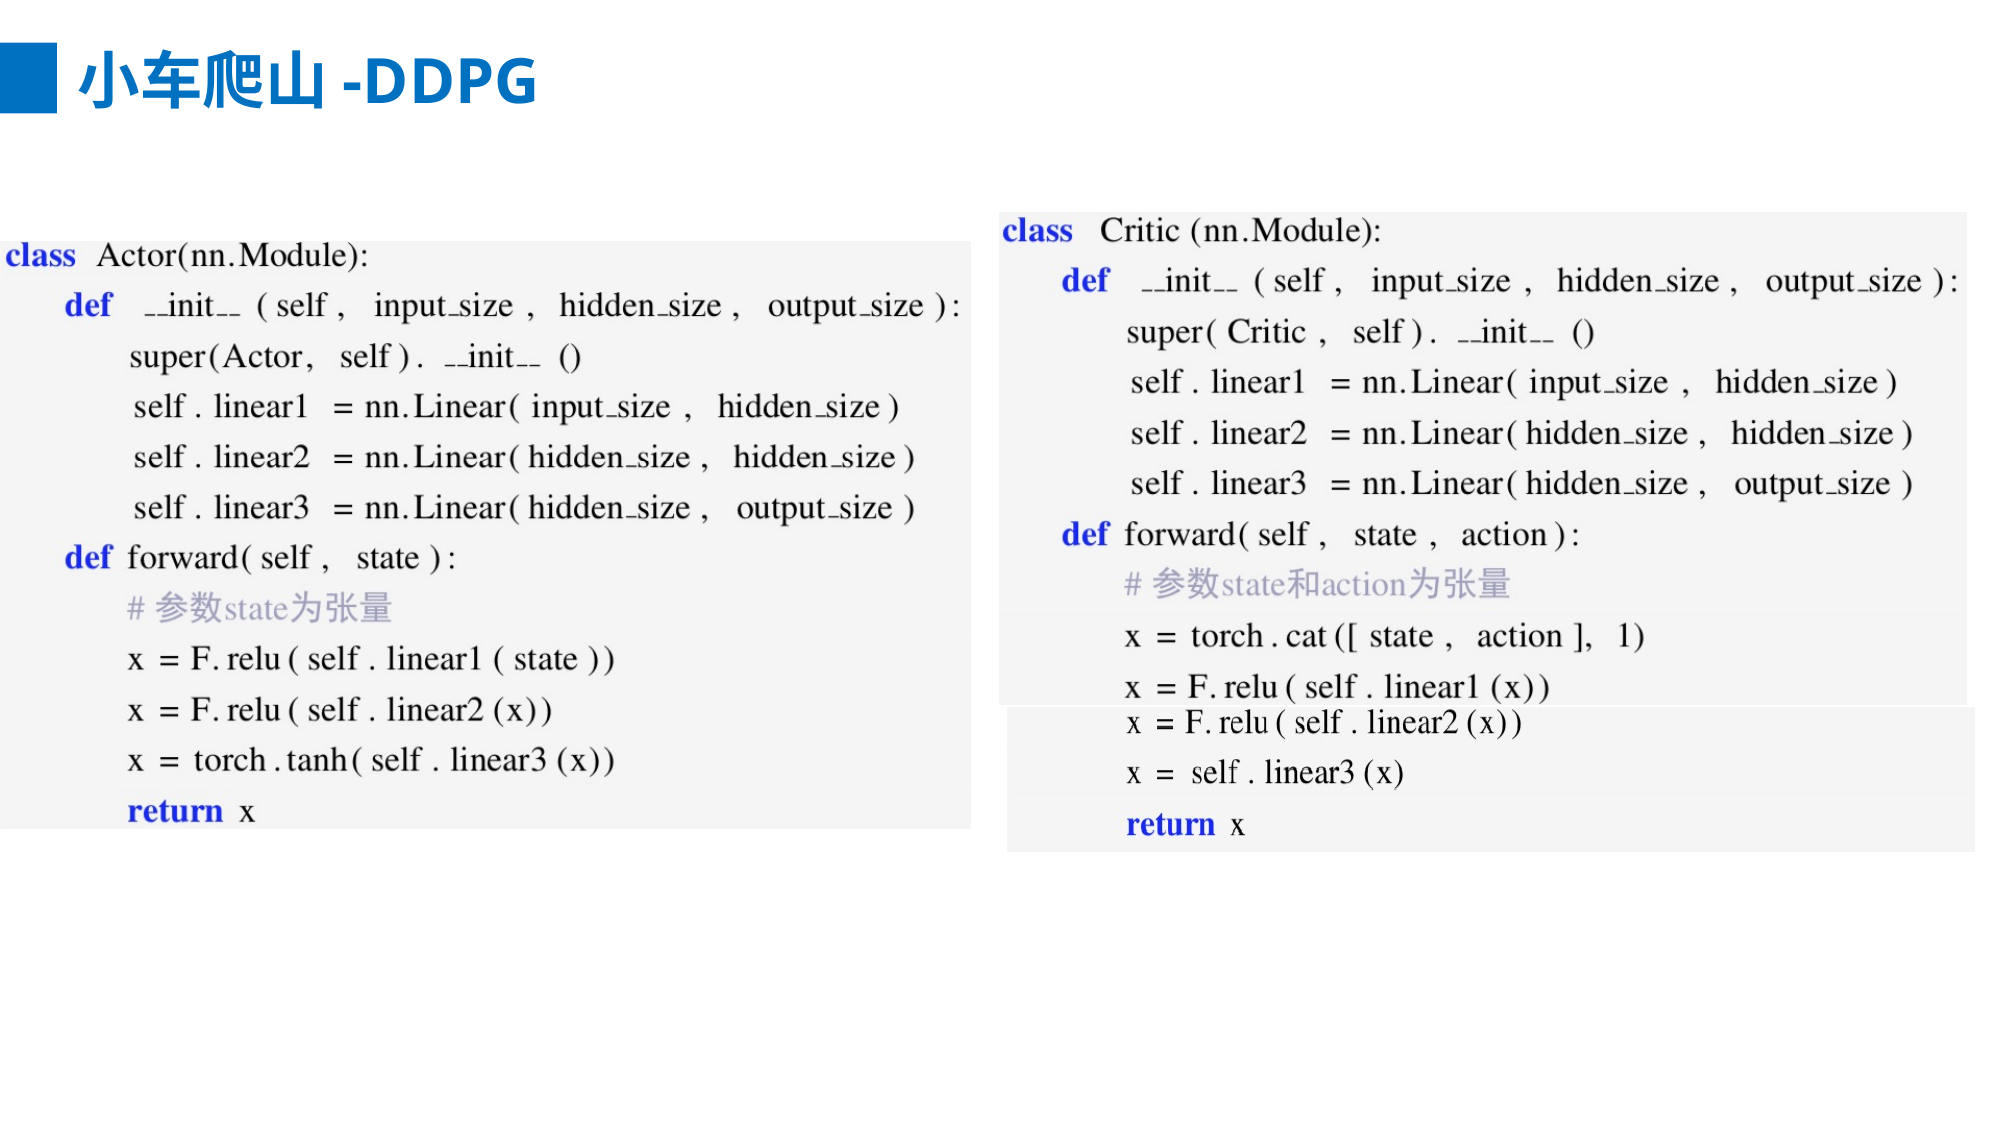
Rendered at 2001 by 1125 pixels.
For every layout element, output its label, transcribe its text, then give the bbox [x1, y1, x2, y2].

list 小车爬山-DDPG [77, 49, 1588, 107]
picture [999, 212, 1967, 705]
picture [1007, 707, 1975, 852]
picture [0, 241, 971, 829]
